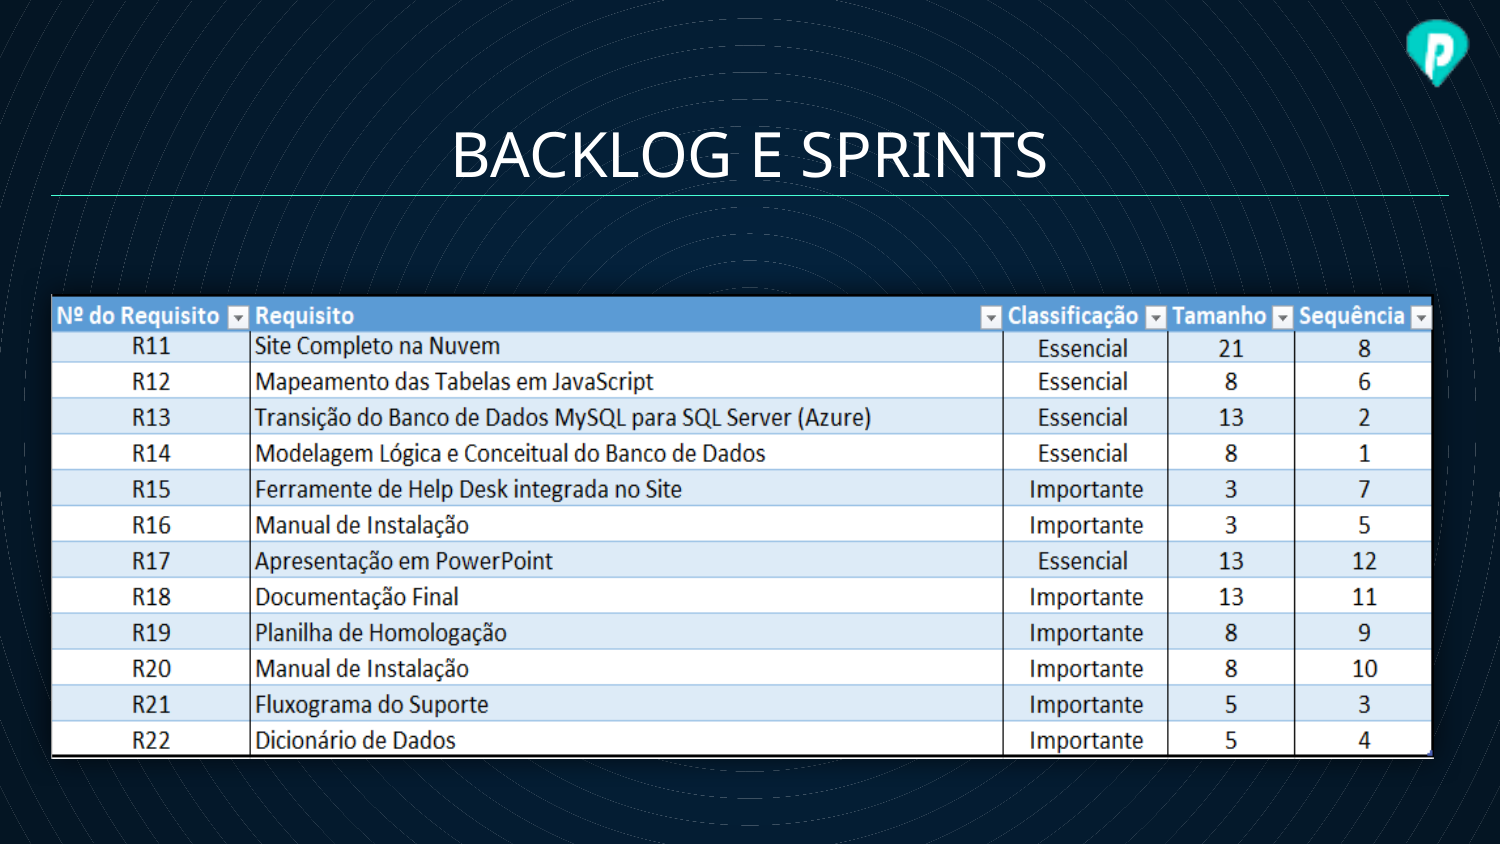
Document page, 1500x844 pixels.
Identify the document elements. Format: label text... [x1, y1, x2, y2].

title BACKLOG E SPRINTS [51, 105, 1449, 195]
picture [50, 294, 1434, 759]
picture [1403, 18, 1477, 92]
title BACKLOG E SPRINTS [51, 202, 1449, 206]
